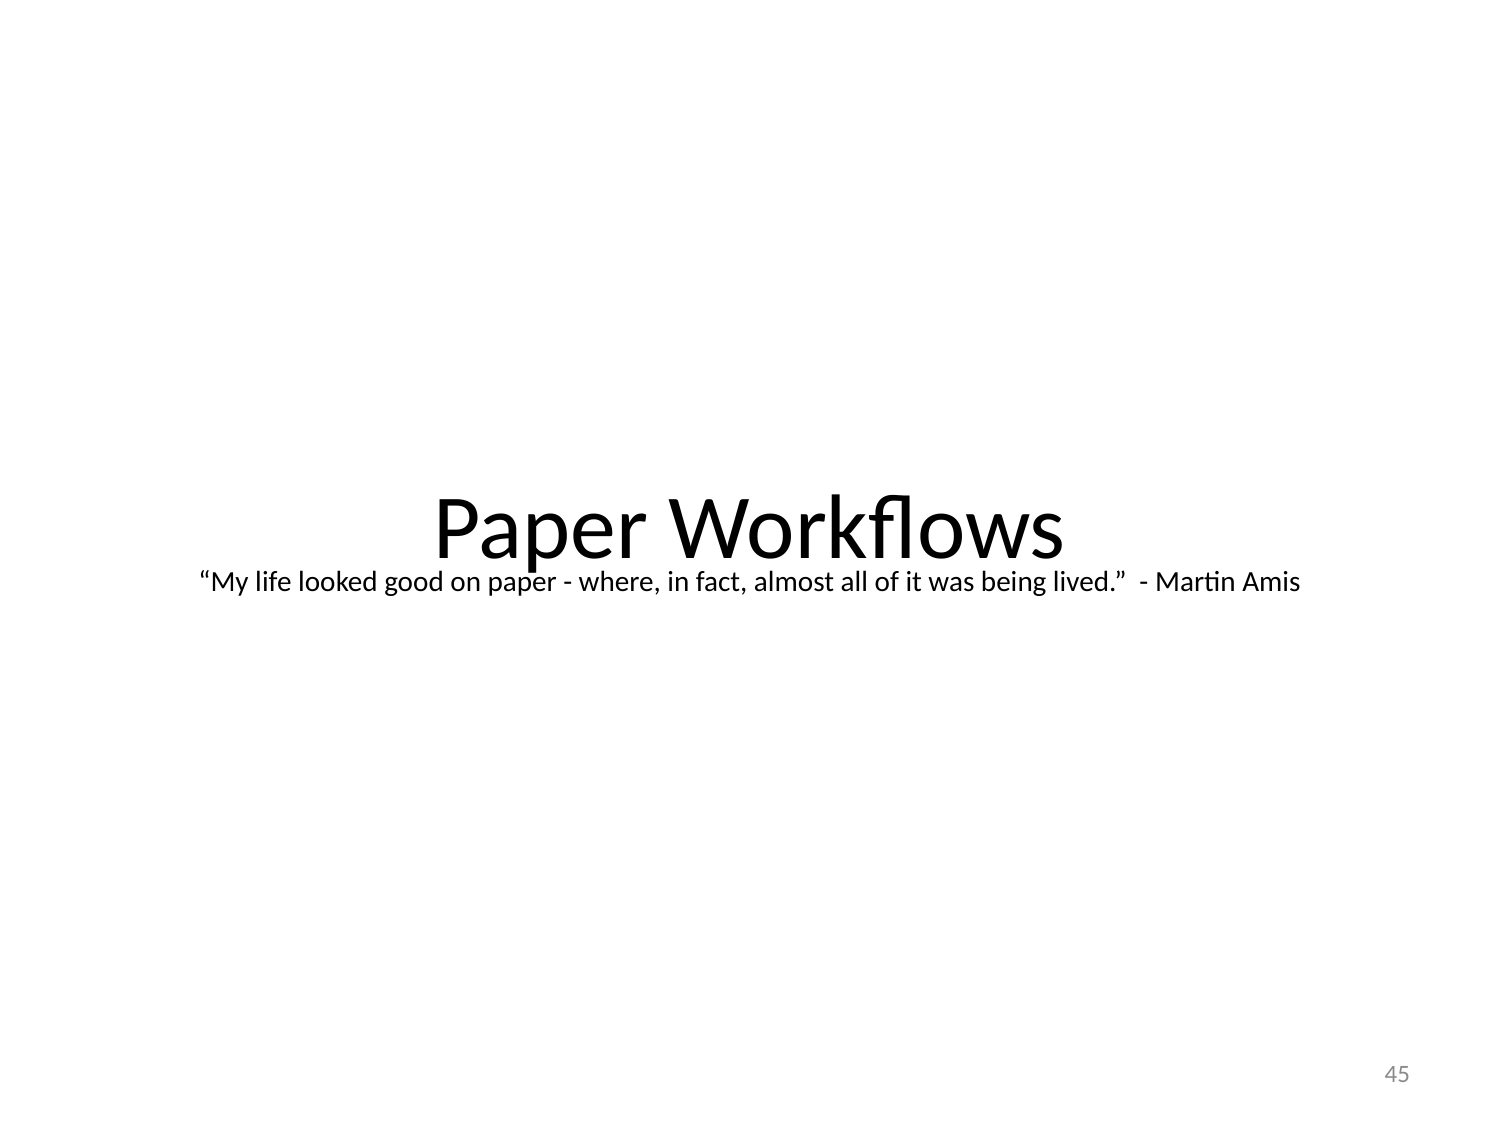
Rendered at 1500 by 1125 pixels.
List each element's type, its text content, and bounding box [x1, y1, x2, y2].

slide_number 45 [1074, 1042, 1425, 1103]
text_box Paper Workflows [52, 467, 1448, 551]
text_box “My life looked good on paper - where, in fact, almost all of it was being lived.” - Martin Amis [52, 562, 1448, 625]
